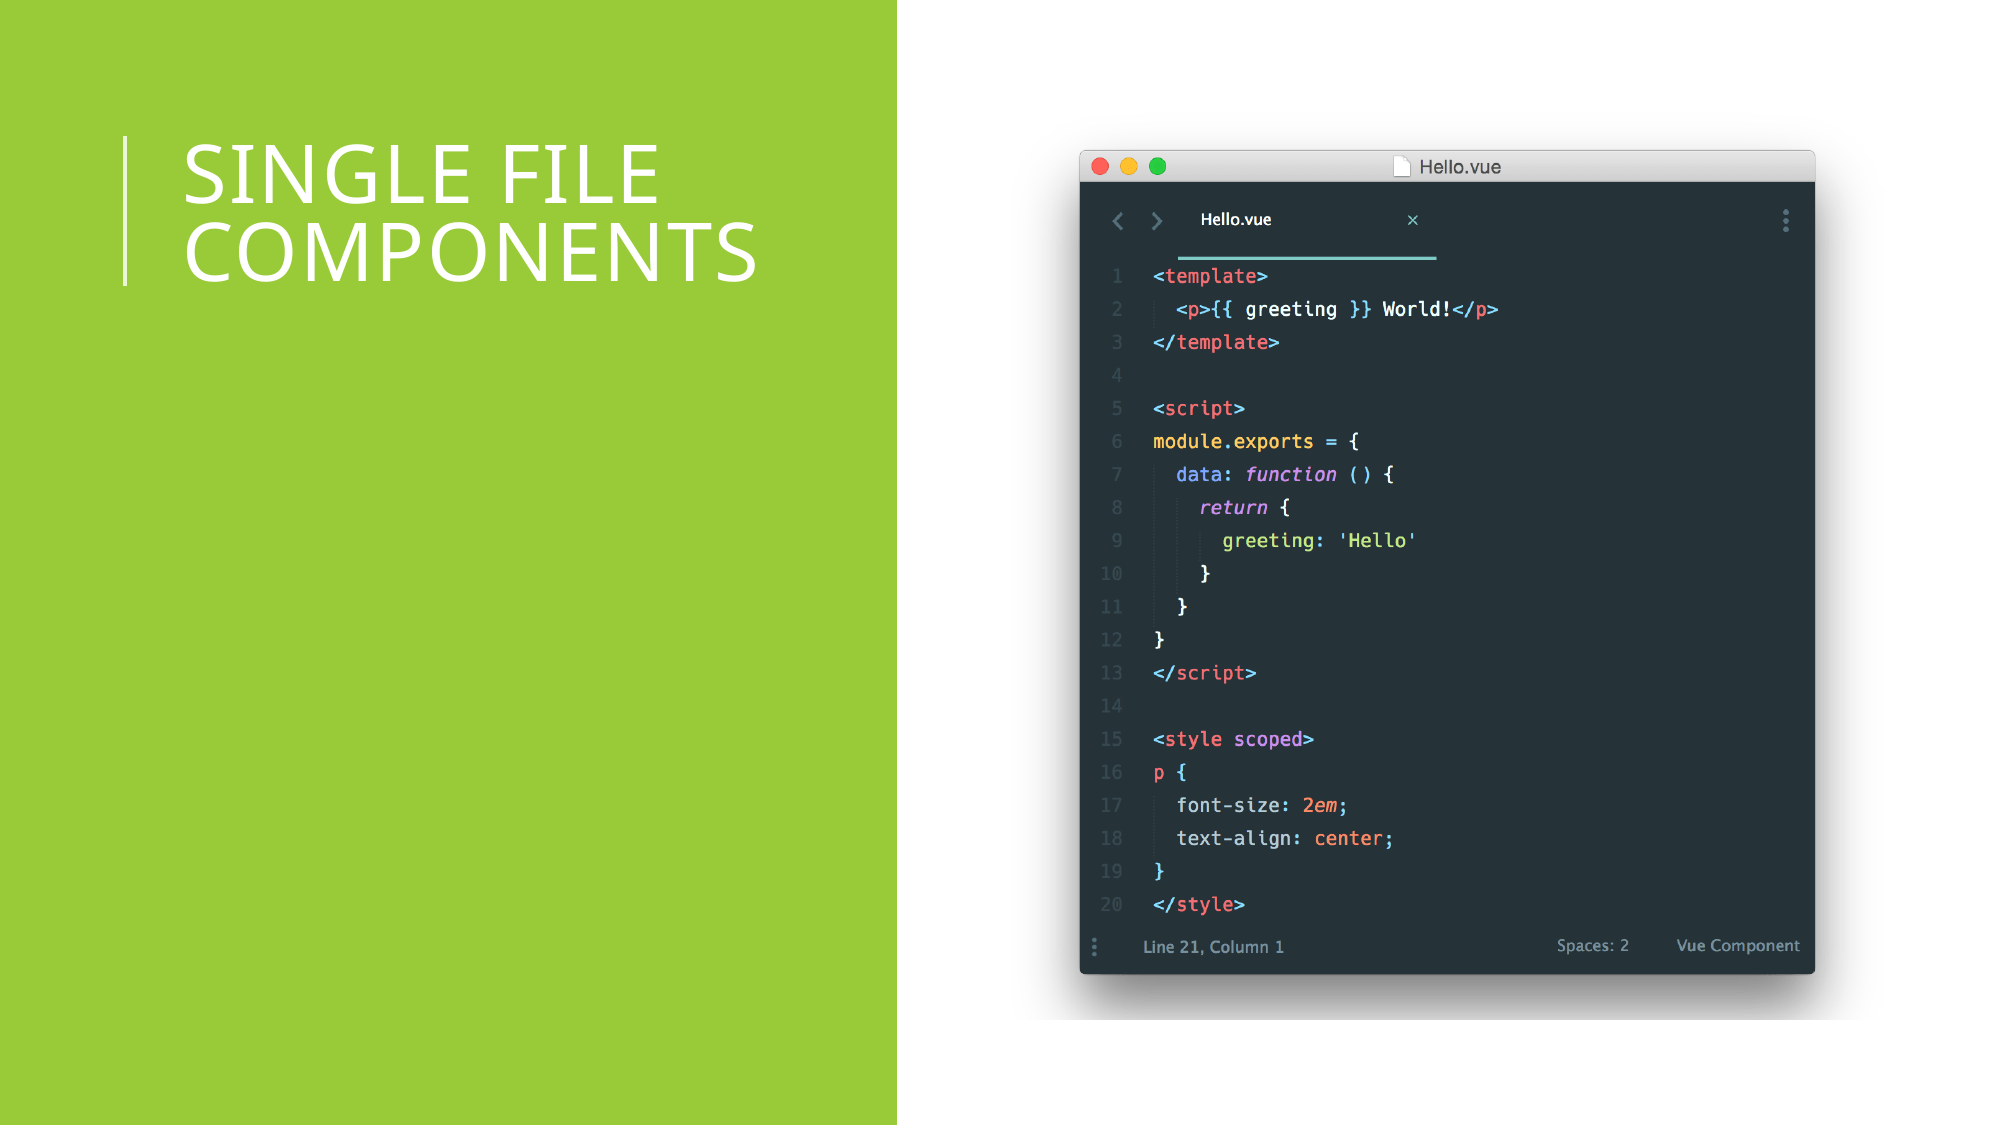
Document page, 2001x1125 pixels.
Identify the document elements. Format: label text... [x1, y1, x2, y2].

text_box [0, 0, 898, 1125]
title Single file Components [168, 96, 788, 342]
picture [999, 104, 1896, 1021]
